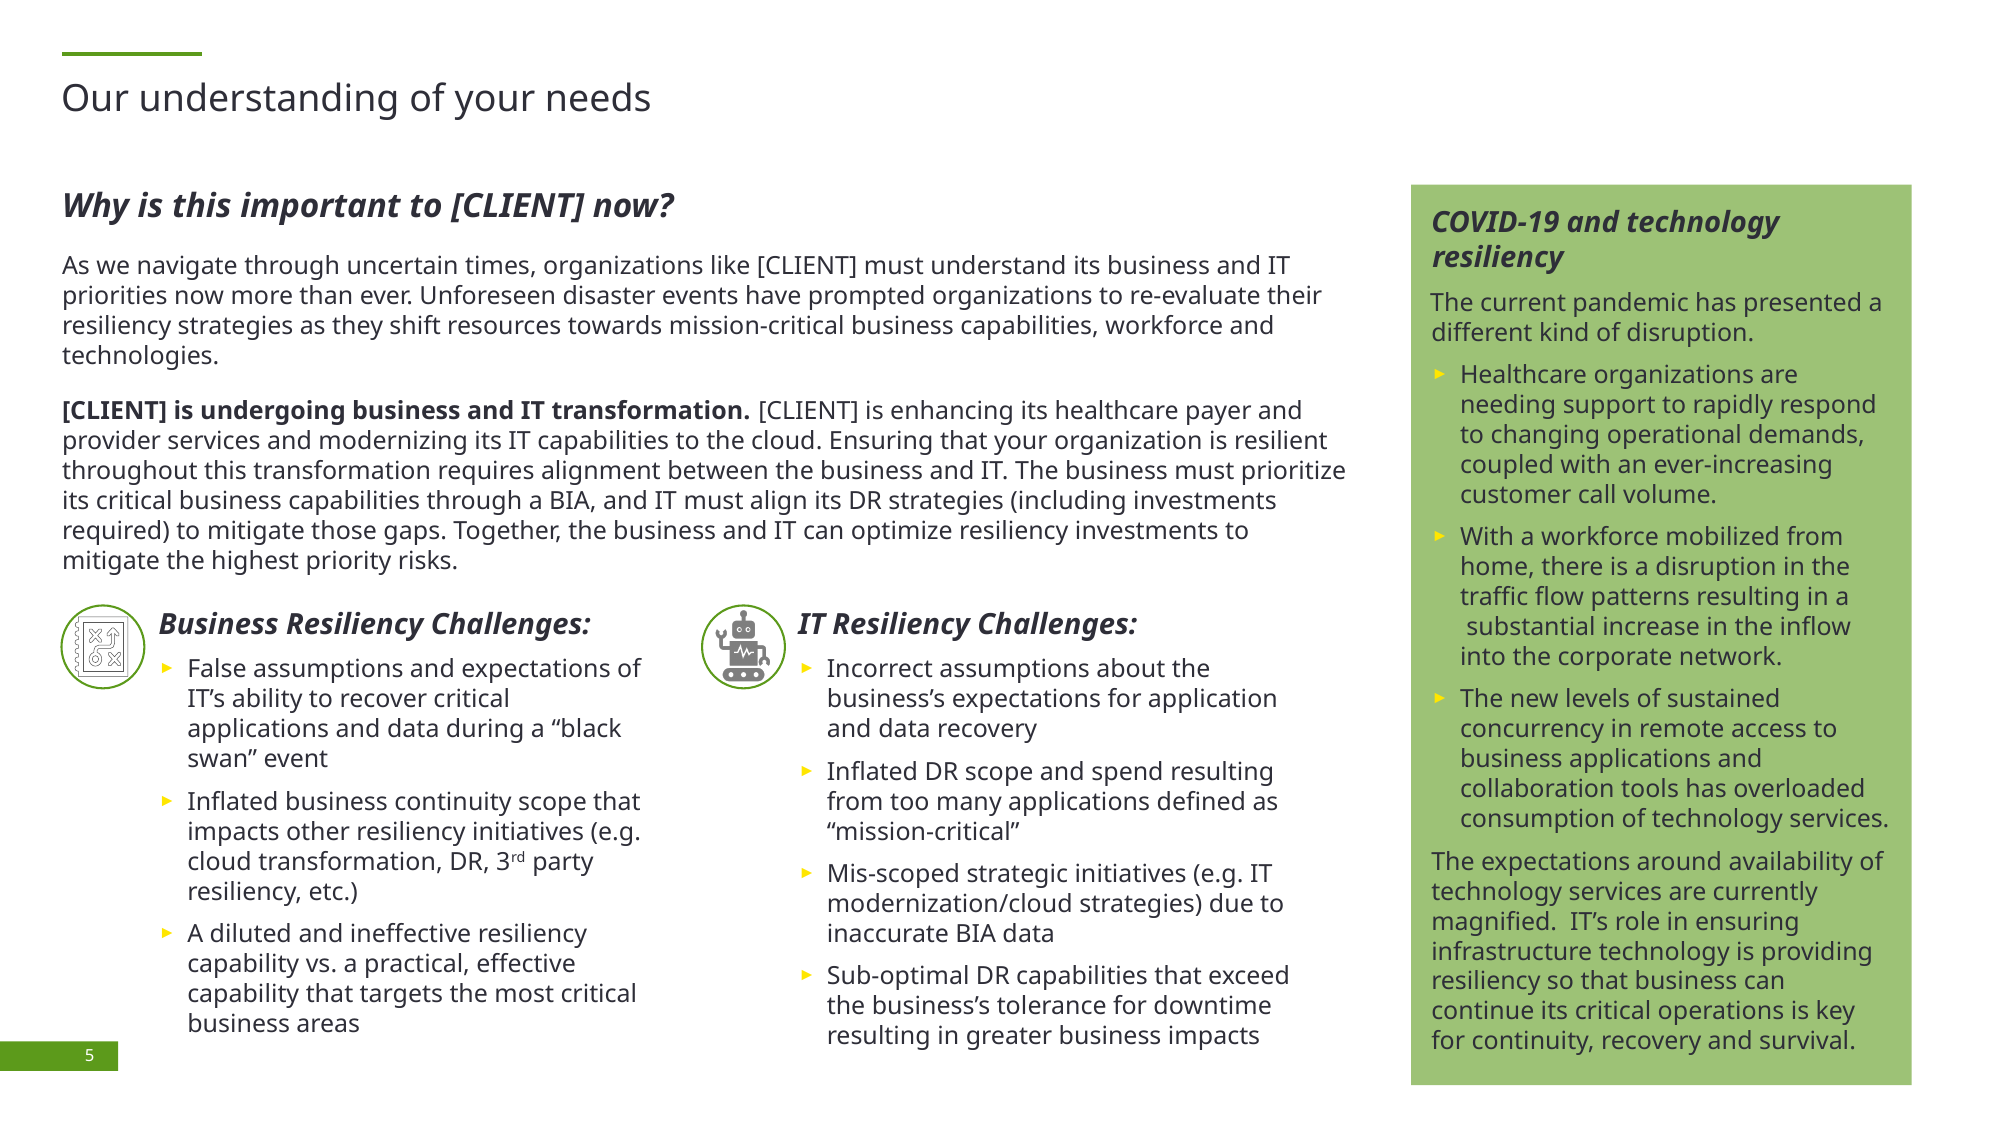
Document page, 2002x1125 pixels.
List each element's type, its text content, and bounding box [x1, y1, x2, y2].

title Our understanding of your needs [60, 73, 1813, 152]
text_box [59, 603, 147, 680]
text_box Why is this important to [CLIENT] now? As we navigate through uncertain times, organizations like [CLIENT] must understand its business and IT priorities now more than ever. Unforeseen disaster events have prompted organizations to re-evaluate their resiliency strategies as they shift resources towards mission-critical business capabilities, workforce and technologies. [CLIENT] is undergoing business and IT transformation. [CLIENT] is enhancing its healthcare payer and provider services and modernizing its IT capabilities to the cloud. Ensuring that your organization is resilient throughout this transformation requires alignment between the business and IT. The business must prioritize its critical business capabilities through a BIA, and IT must align its DR strategies (including investments required) to mitigate those gaps. Together, the business and IT can optimize resiliency investments to mitigate the highest priority risks. [62, 184, 1355, 575]
slide_number 5 [60, 1041, 119, 1072]
text_box COVID-19 and technology resiliency The current pandemic has presented a different kind of disruption. Healthcare organizations are needing support to rapidly respond to changing operational demands, coupled with an ever-increasing customer call volume. With a workforce mobilized from home, there is a disruption in the traffic flow patterns resulting in a substantial increase in the inflow into the corporate network. The new levels of sustained concurrency in remote access to business applications and collaboration tools has overloaded consumption of technology services. The expectations around availability of technology services are currently magnified. IT’s role in ensuring infrastructure technology is providing resiliency so that business can continue its critical operations is key for continuity, recovery and survival. [1413, 203, 1895, 1055]
text_box [1409, 183, 1914, 1087]
text_box IT Resiliency Challenges: Incorrect assumptions about the business’s expectations for application and data recovery Inflated DR scope and spend resulting from too many applications defined as “mission-critical” Mis-scoped strategic initiatives (e.g. IT modernization/cloud strategies) due to inaccurate BIA data Sub-optimal DR capabilities that exceed the business’s tolerance for downtime resulting in greater business impacts [798, 605, 1294, 1050]
picture [701, 605, 786, 689]
text_box [81, 685, 124, 691]
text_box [74, 616, 128, 677]
text_box Business Resiliency Challenges: False assumptions and expectations of IT’s ability to recover critical applications and data during a “black swan” event Inflated business continuity scope that impacts other resiliency initiatives (e.g. cloud transformation, DR, 3rd party resiliency, etc.) A diluted and ineffective resiliency capability vs. a practical, effective capability that targets the most critical business areas [158, 605, 654, 1038]
